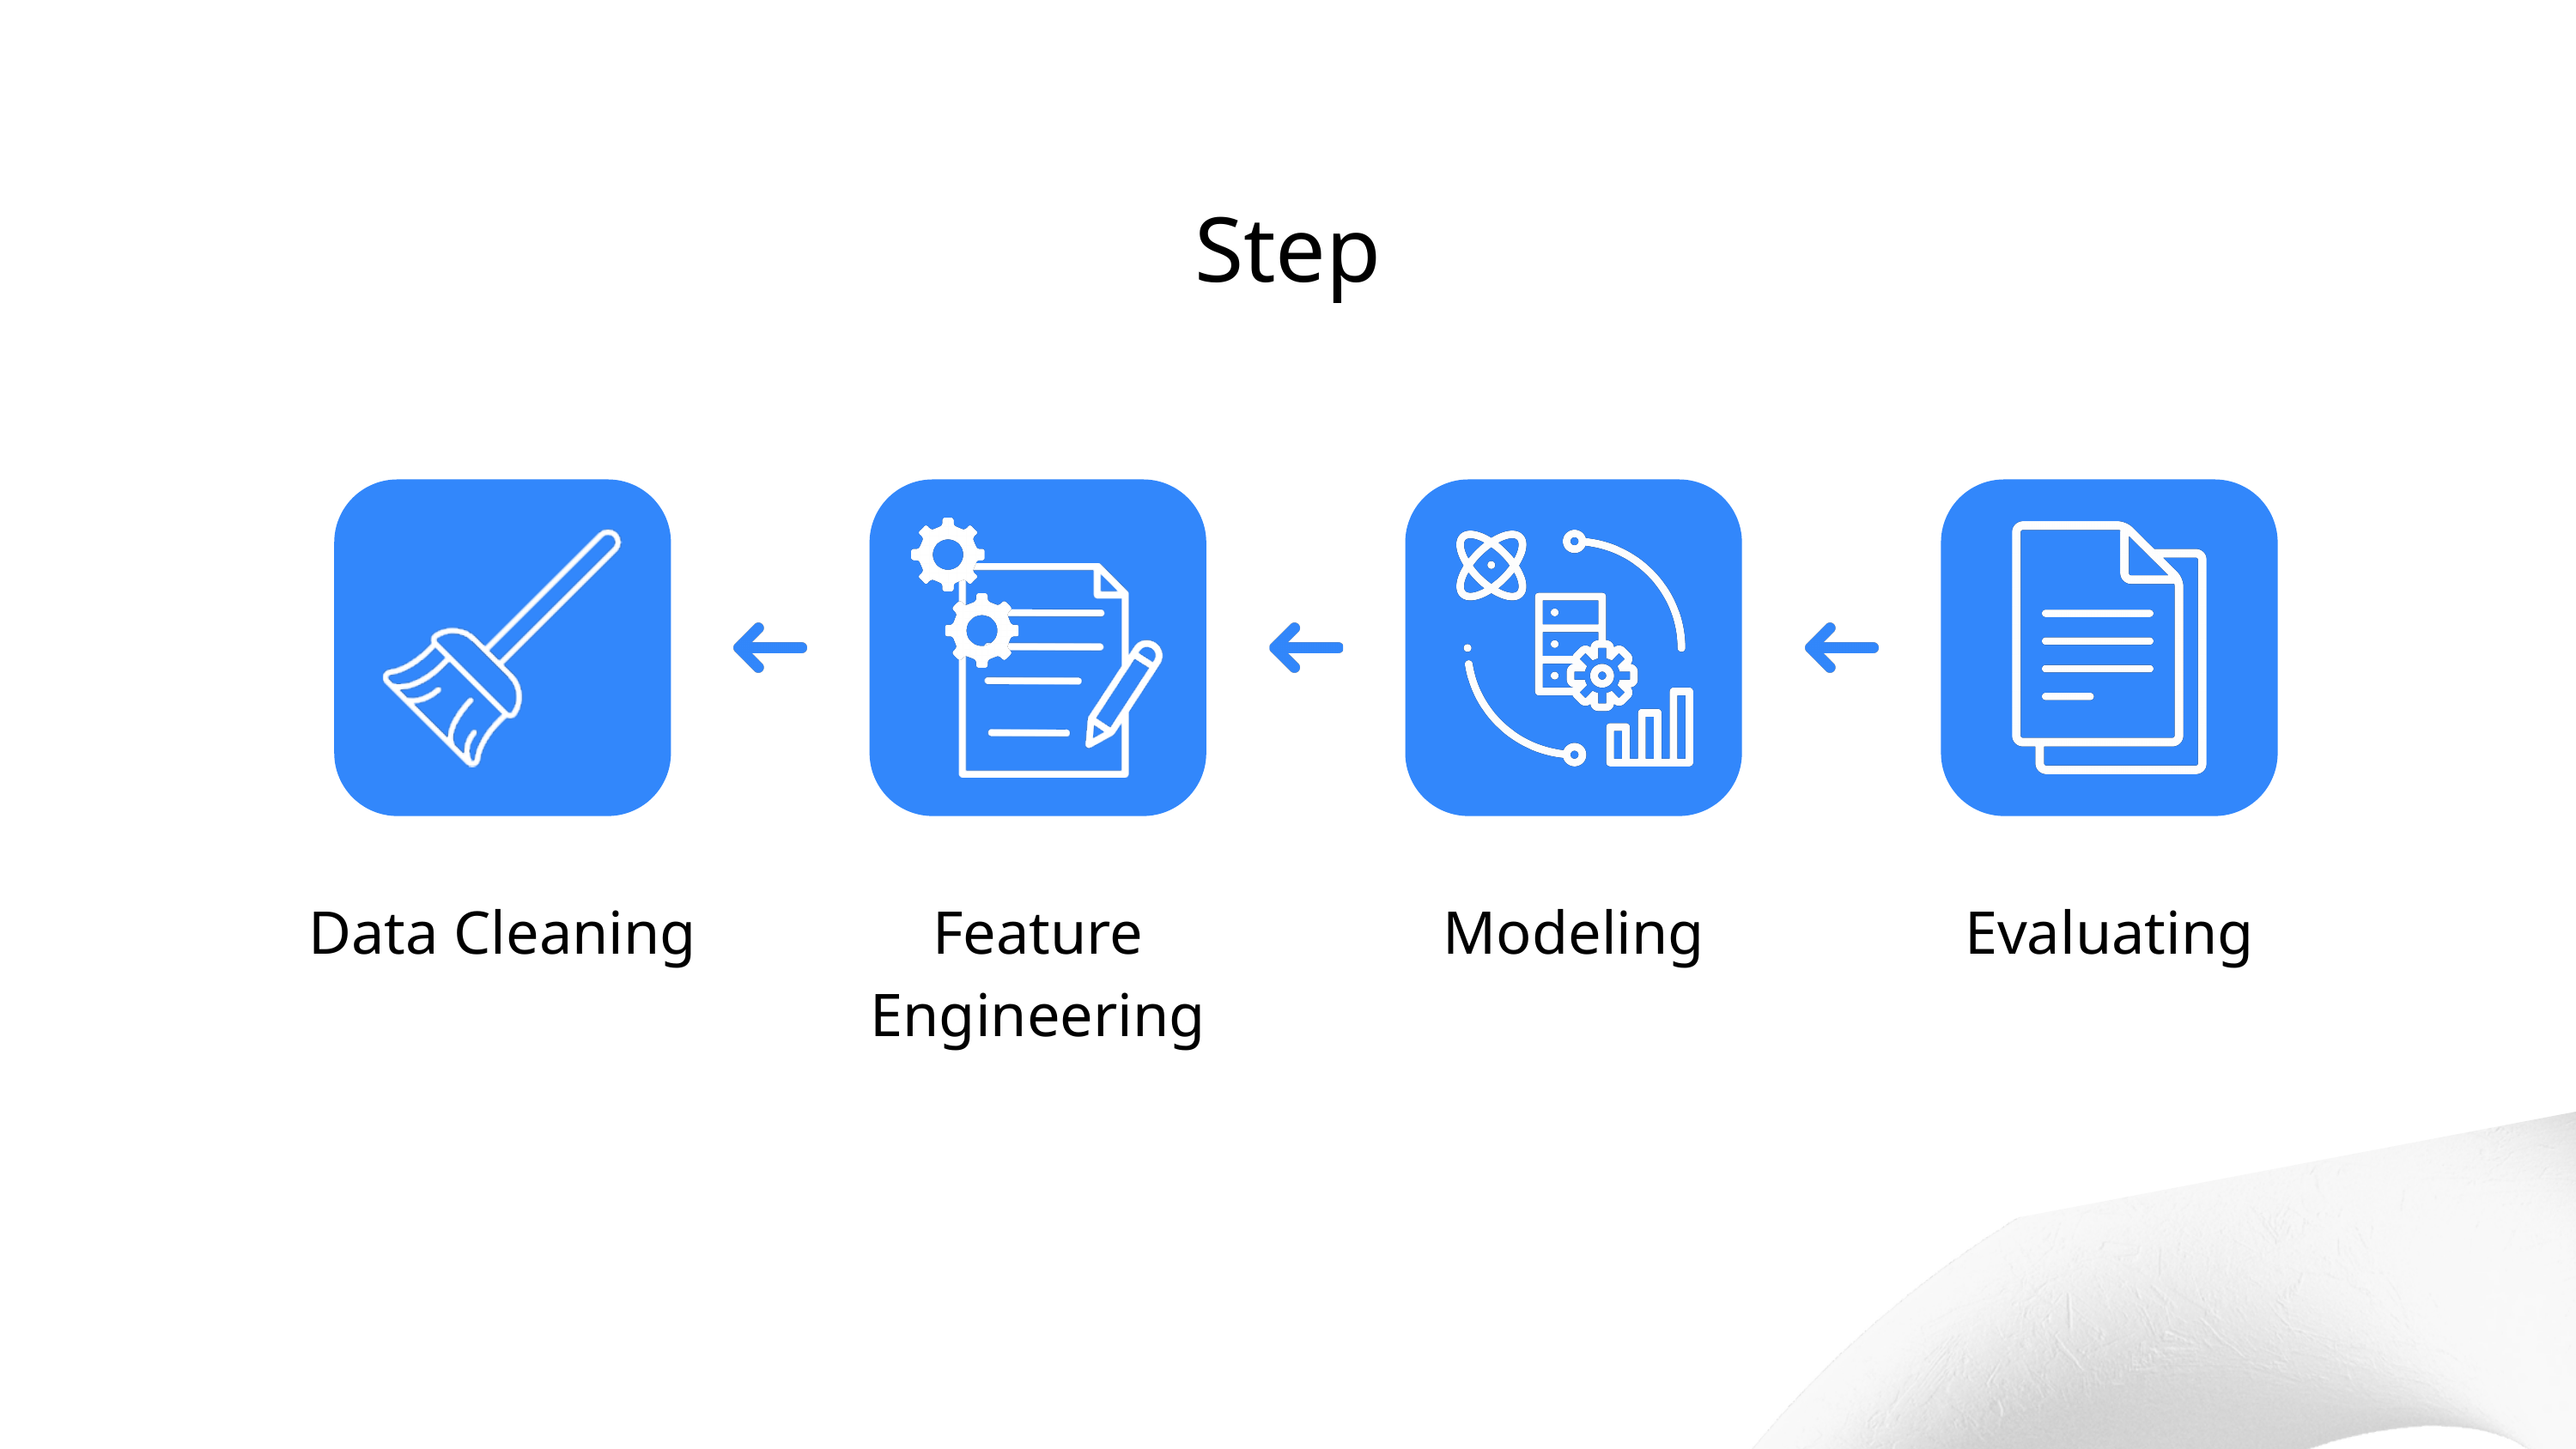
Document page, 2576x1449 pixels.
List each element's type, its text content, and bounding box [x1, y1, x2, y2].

text_box Feature Engineering [777, 883, 1299, 1049]
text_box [1941, 479, 2278, 816]
text_box [733, 622, 807, 673]
text_box Evaluating [1849, 883, 2371, 967]
text_box [1269, 622, 1344, 673]
text_box Step [738, 212, 1838, 300]
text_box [1405, 479, 1742, 816]
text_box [333, 479, 671, 816]
text_box Modeling [1313, 883, 1835, 967]
text_box Data Cleaning [241, 883, 763, 967]
text_box [1560, 1111, 2576, 1449]
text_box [869, 479, 1207, 816]
text_box [1805, 622, 1879, 673]
